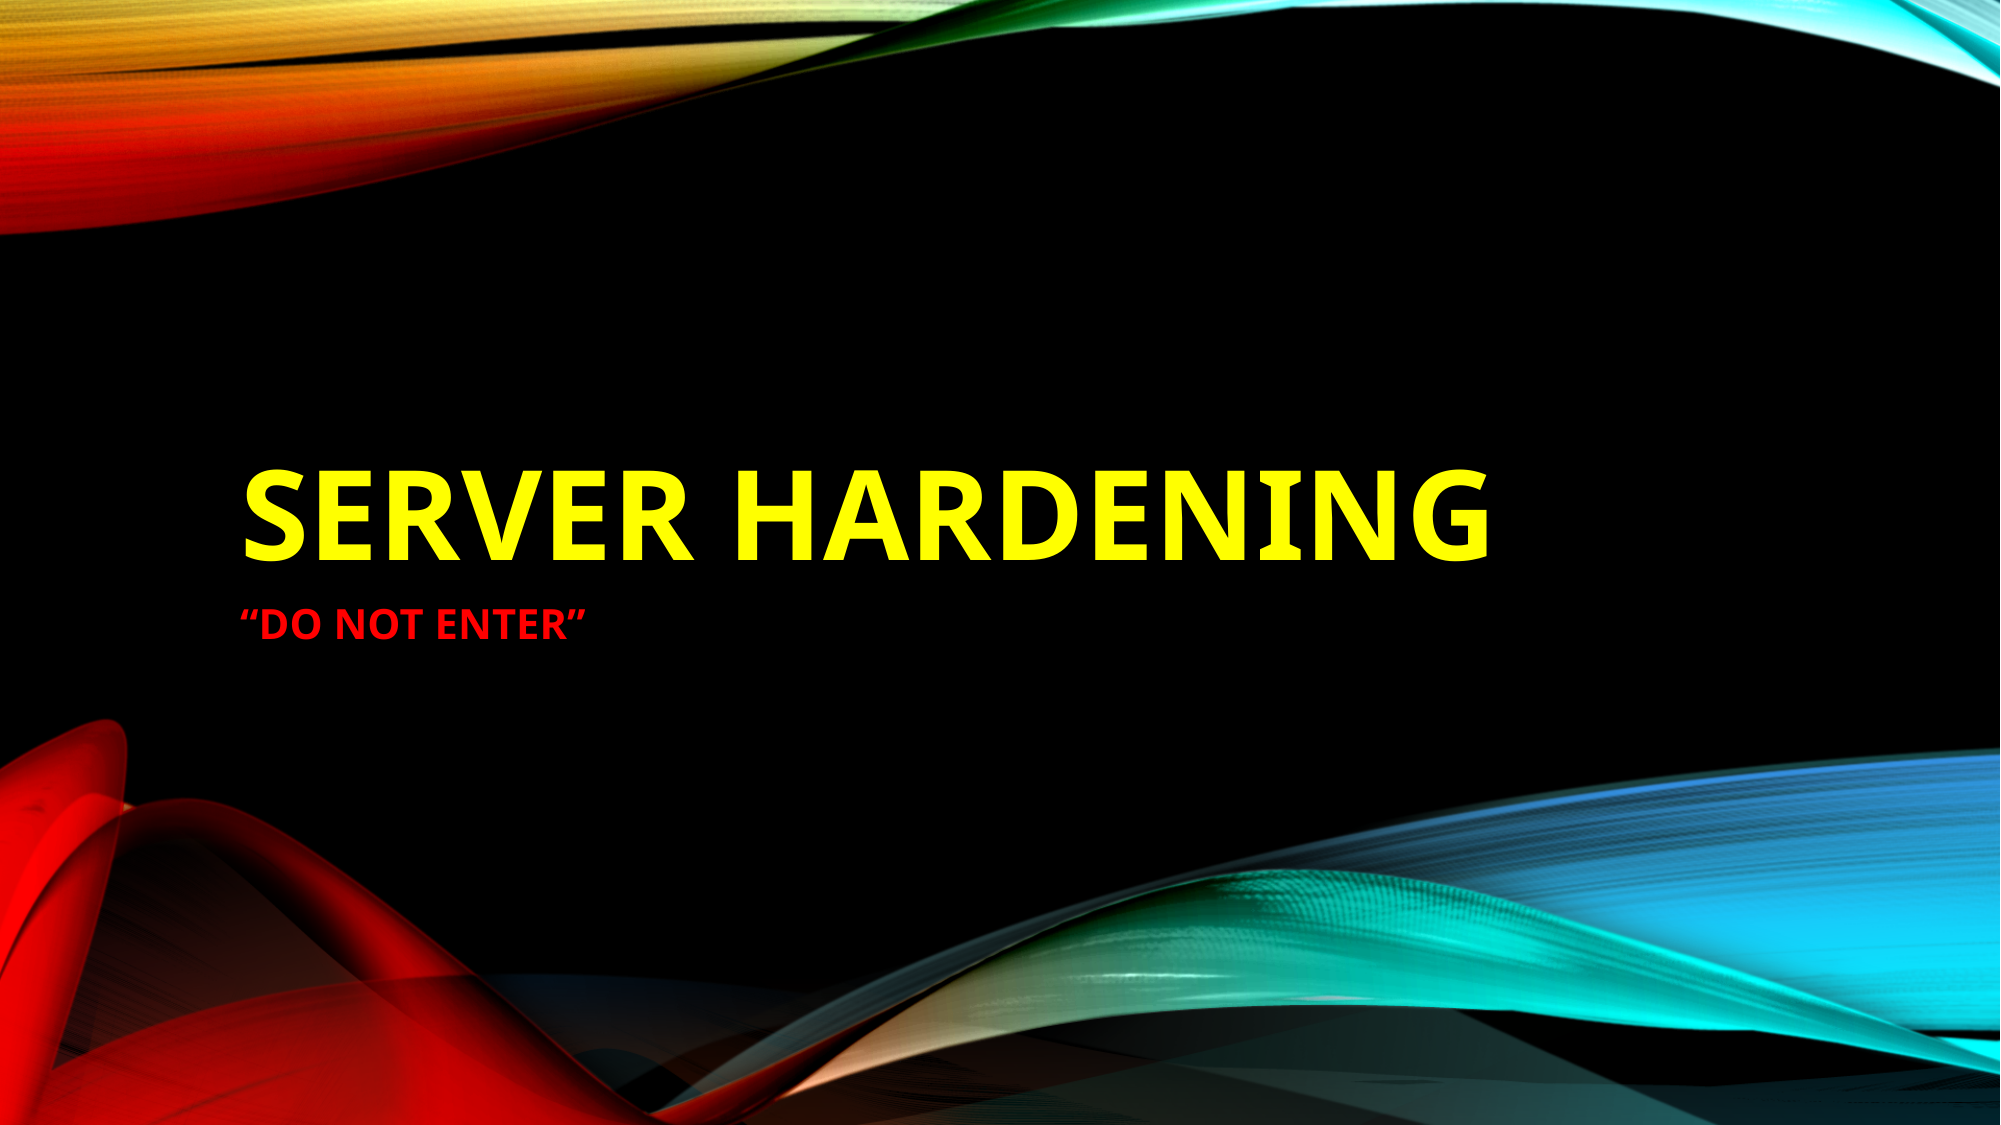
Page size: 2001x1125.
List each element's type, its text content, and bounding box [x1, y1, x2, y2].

picture [0, 717, 2000, 1125]
picture [0, 0, 2000, 237]
subtitle “DO NOT ENTER” [225, 595, 1775, 709]
title Server Hardening [225, 295, 1775, 595]
